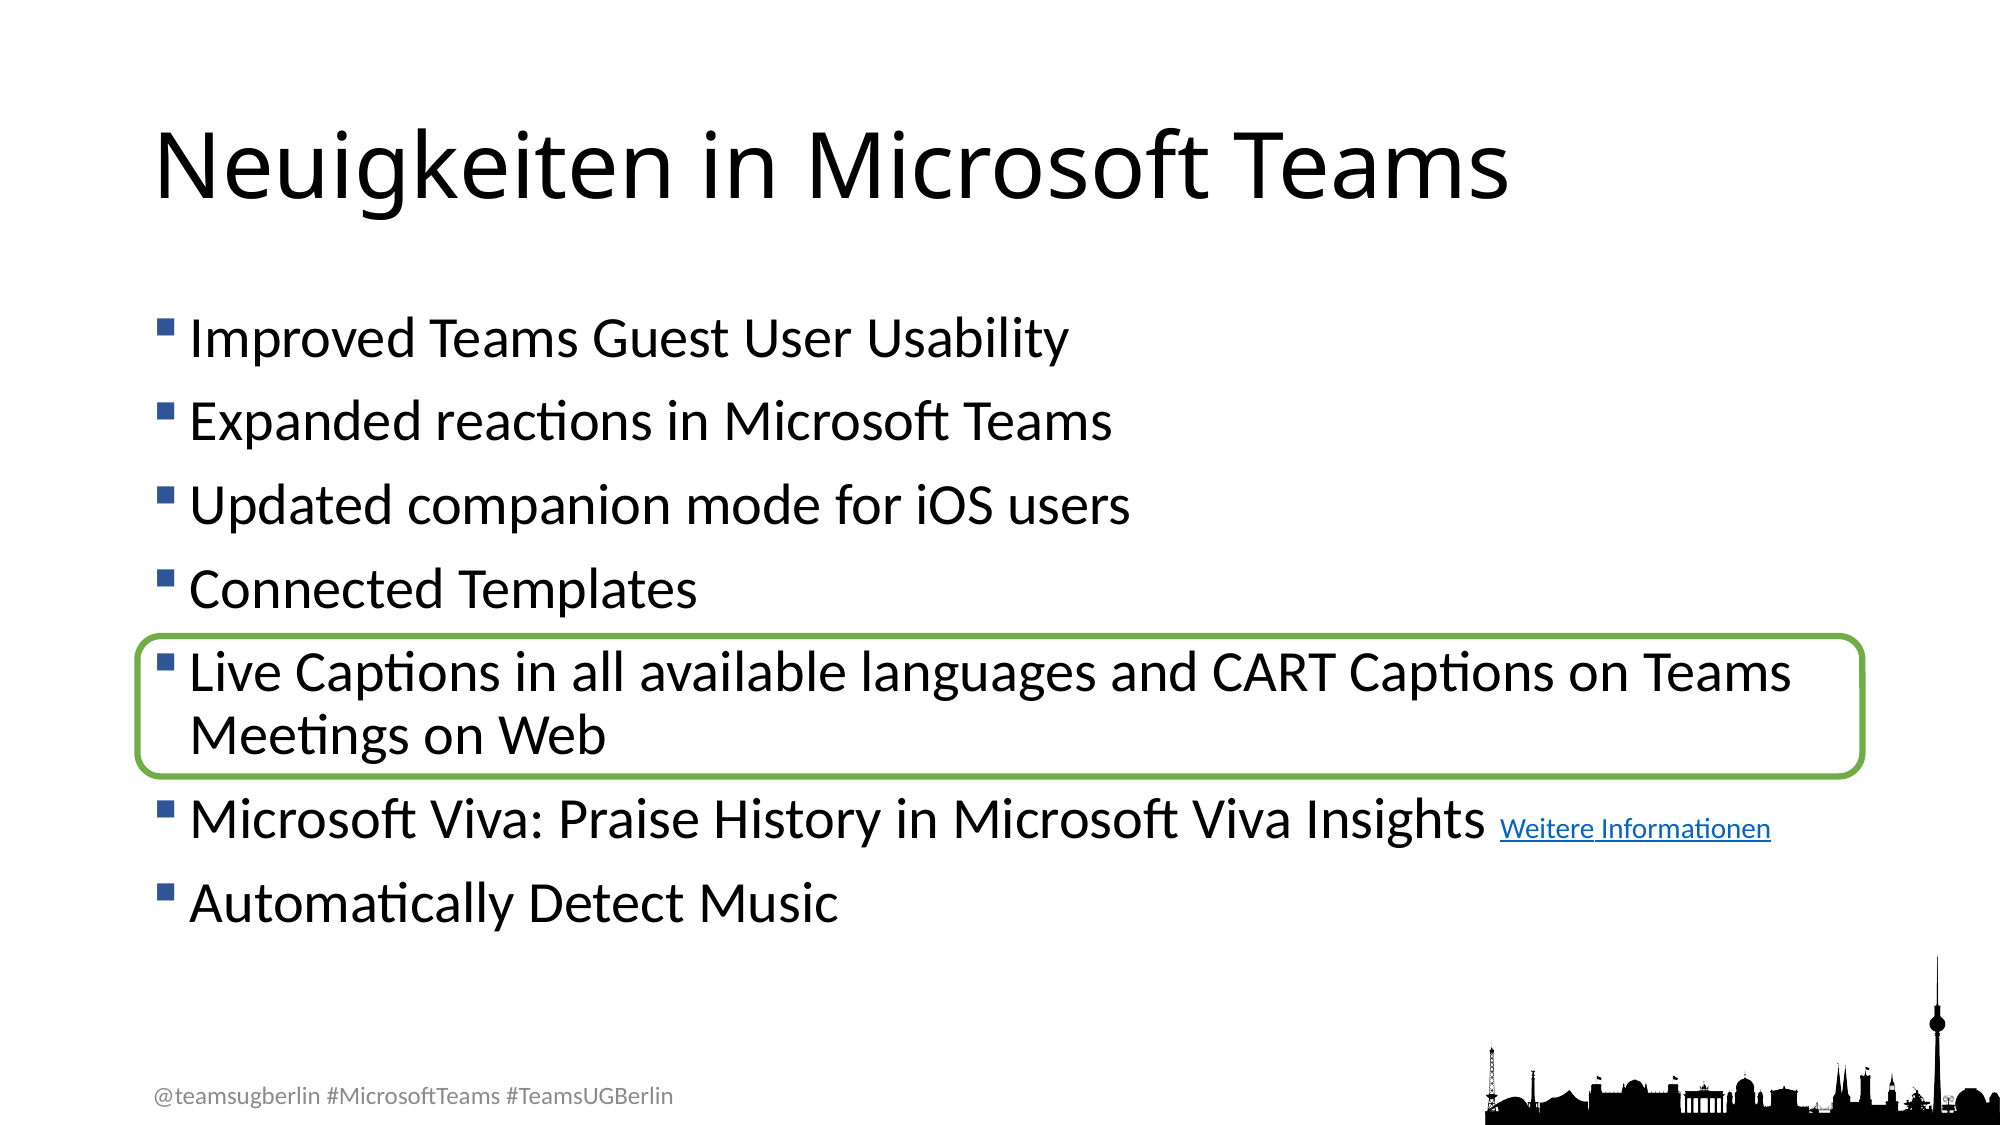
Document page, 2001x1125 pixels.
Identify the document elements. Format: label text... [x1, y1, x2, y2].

text_box [137, 636, 1863, 777]
list Improved Teams Guest User Usability Expanded reactions in Microsoft Teams Updated companion mode for iOS users Connected Templates Live Captions in all available languages and CART Captions on Teams Meetings on Web Microsoft Viva: Praise History in Microsoft Viva Insights Weitere Informationen Automatically Detect Music [137, 758, 1863, 1125]
title Neuigkeiten in Microsoft Teams [137, 59, 1863, 278]
picture [1863, 914, 2000, 1125]
list Improved Teams Guest User Usability Expanded reactions in Microsoft Teams Updated companion mode for iOS users Connected Templates Live Captions in all available languages and CART Captions on Teams Meetings on Web Microsoft Viva: Praise History in Microsoft Viva Insights Weitere Informationen Automatically Detect Music [137, 299, 1863, 655]
